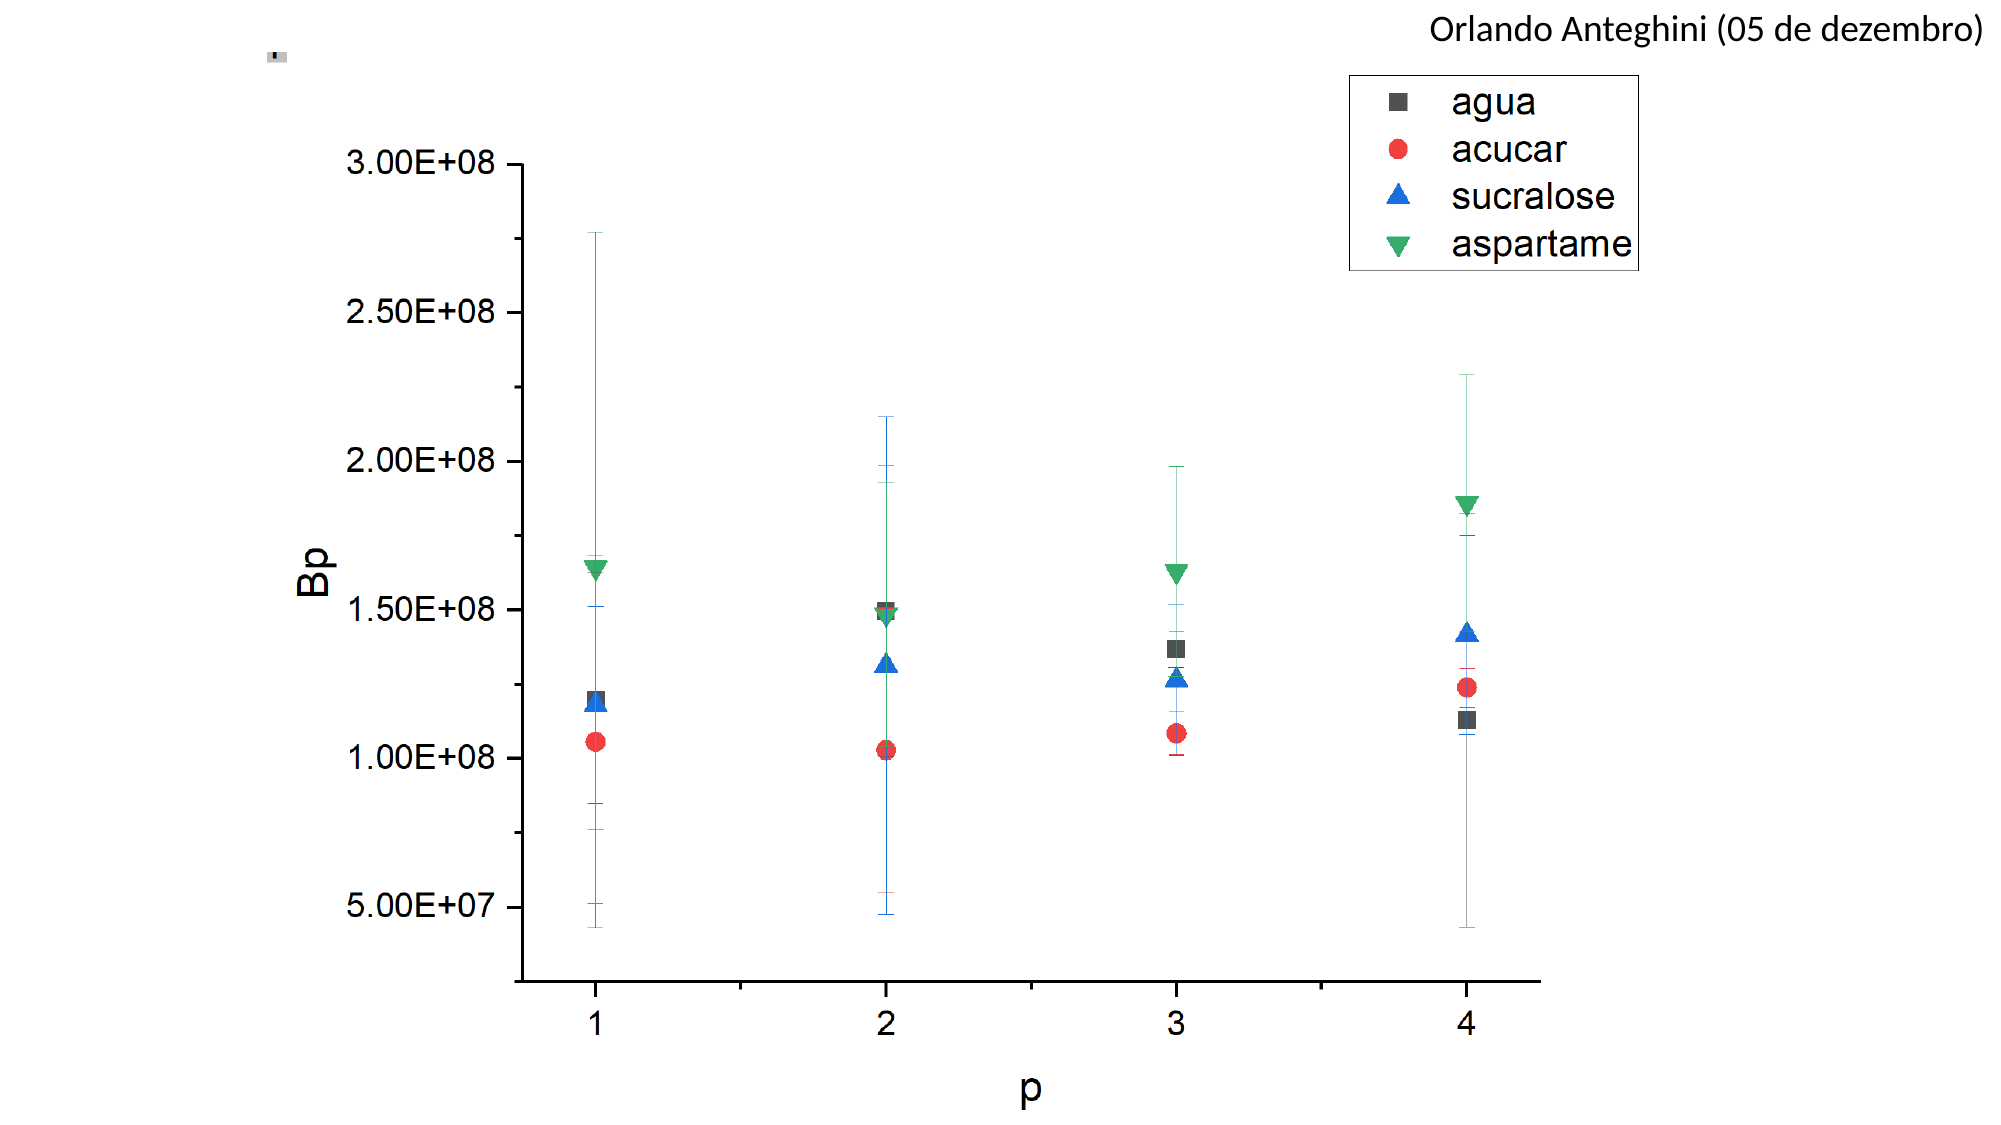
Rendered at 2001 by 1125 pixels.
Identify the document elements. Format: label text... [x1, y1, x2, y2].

title Orlando Anteghini (05 de dezembro) [83, 0, 2000, 59]
picture [267, 51, 1665, 1125]
